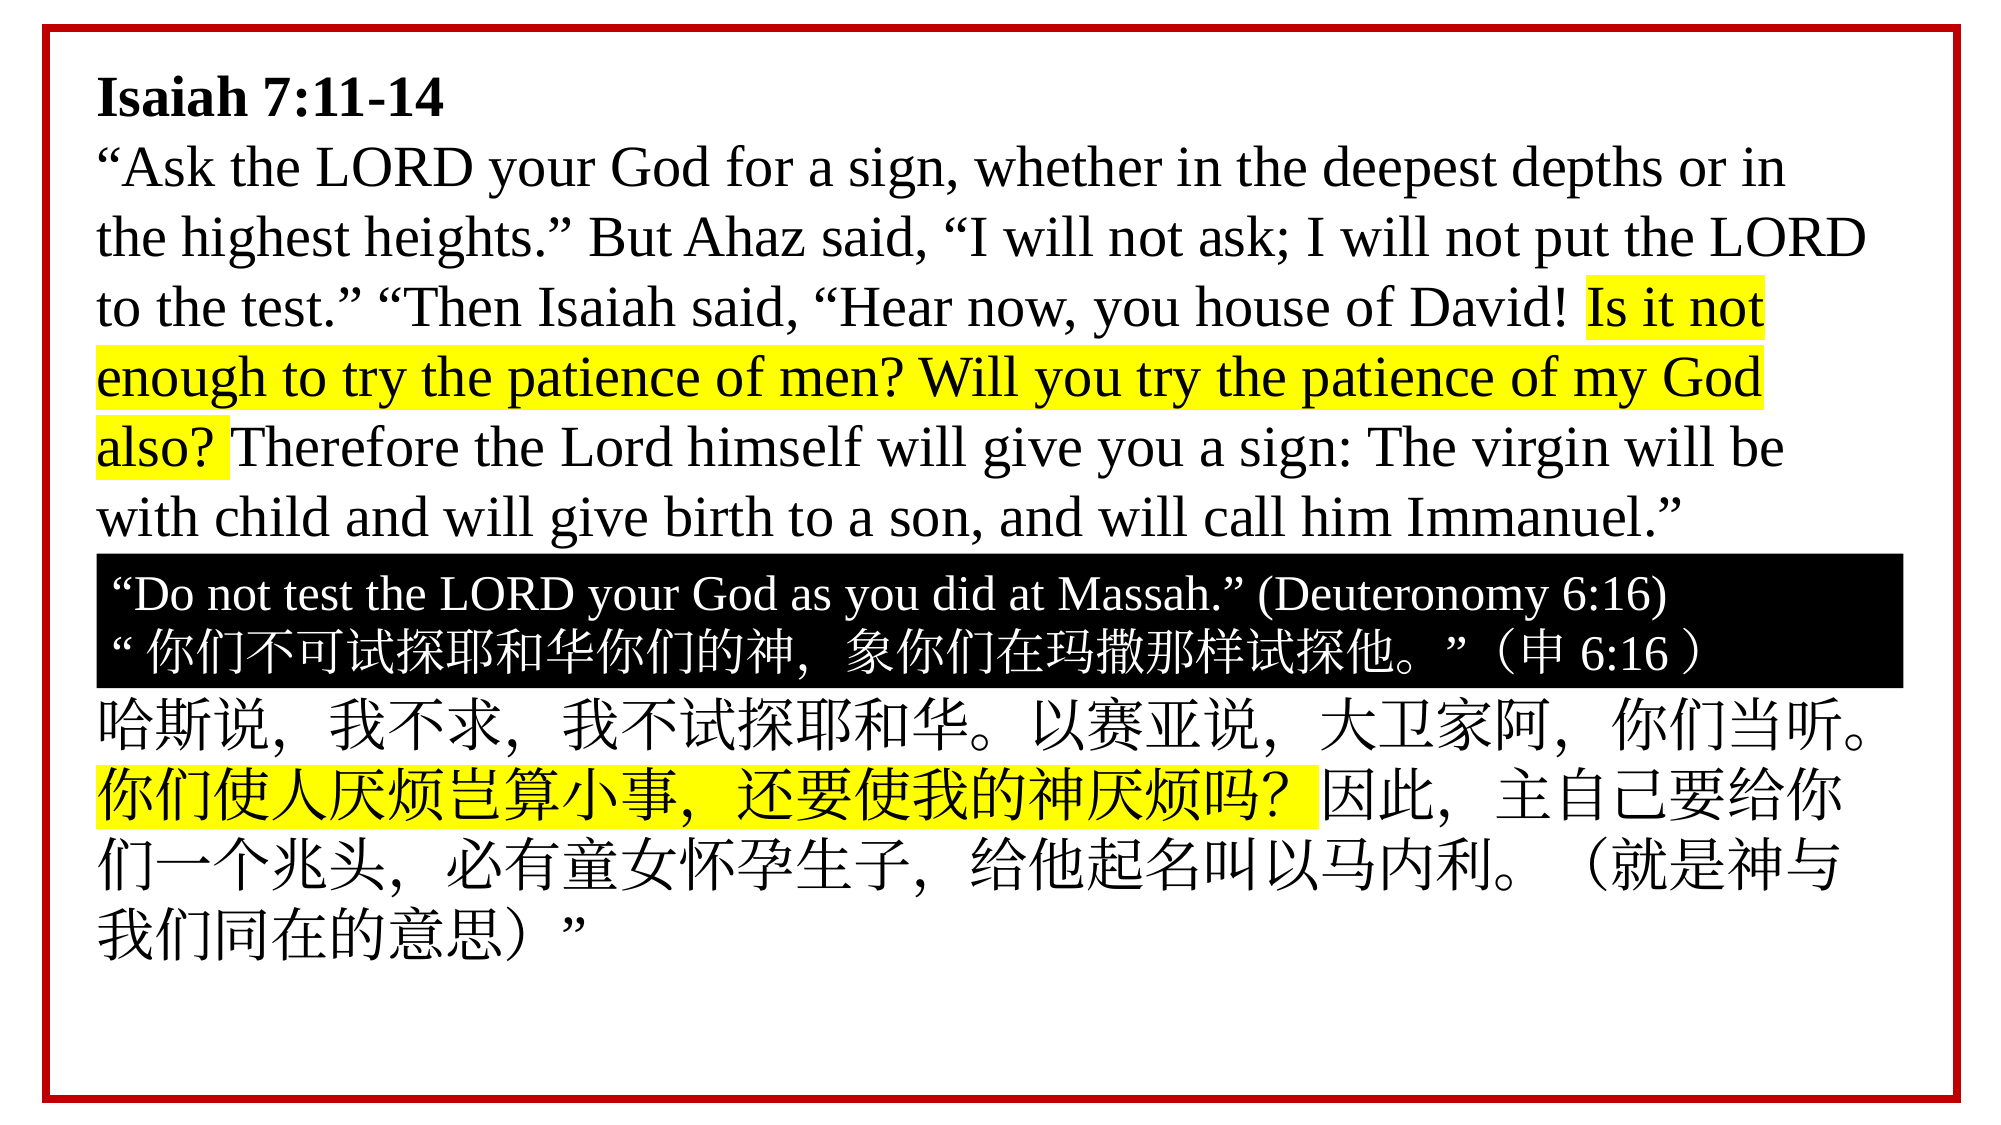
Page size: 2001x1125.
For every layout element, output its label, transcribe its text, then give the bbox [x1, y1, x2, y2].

text_box [45, 27, 1958, 1100]
text_box “Do not test the LORD your God as you did at Massah.” (Deuteronomy 6:16) “你们不可试探耶和华你们的神，象你们在玛撒那样试探他。”（申6:16） [96, 553, 1904, 689]
